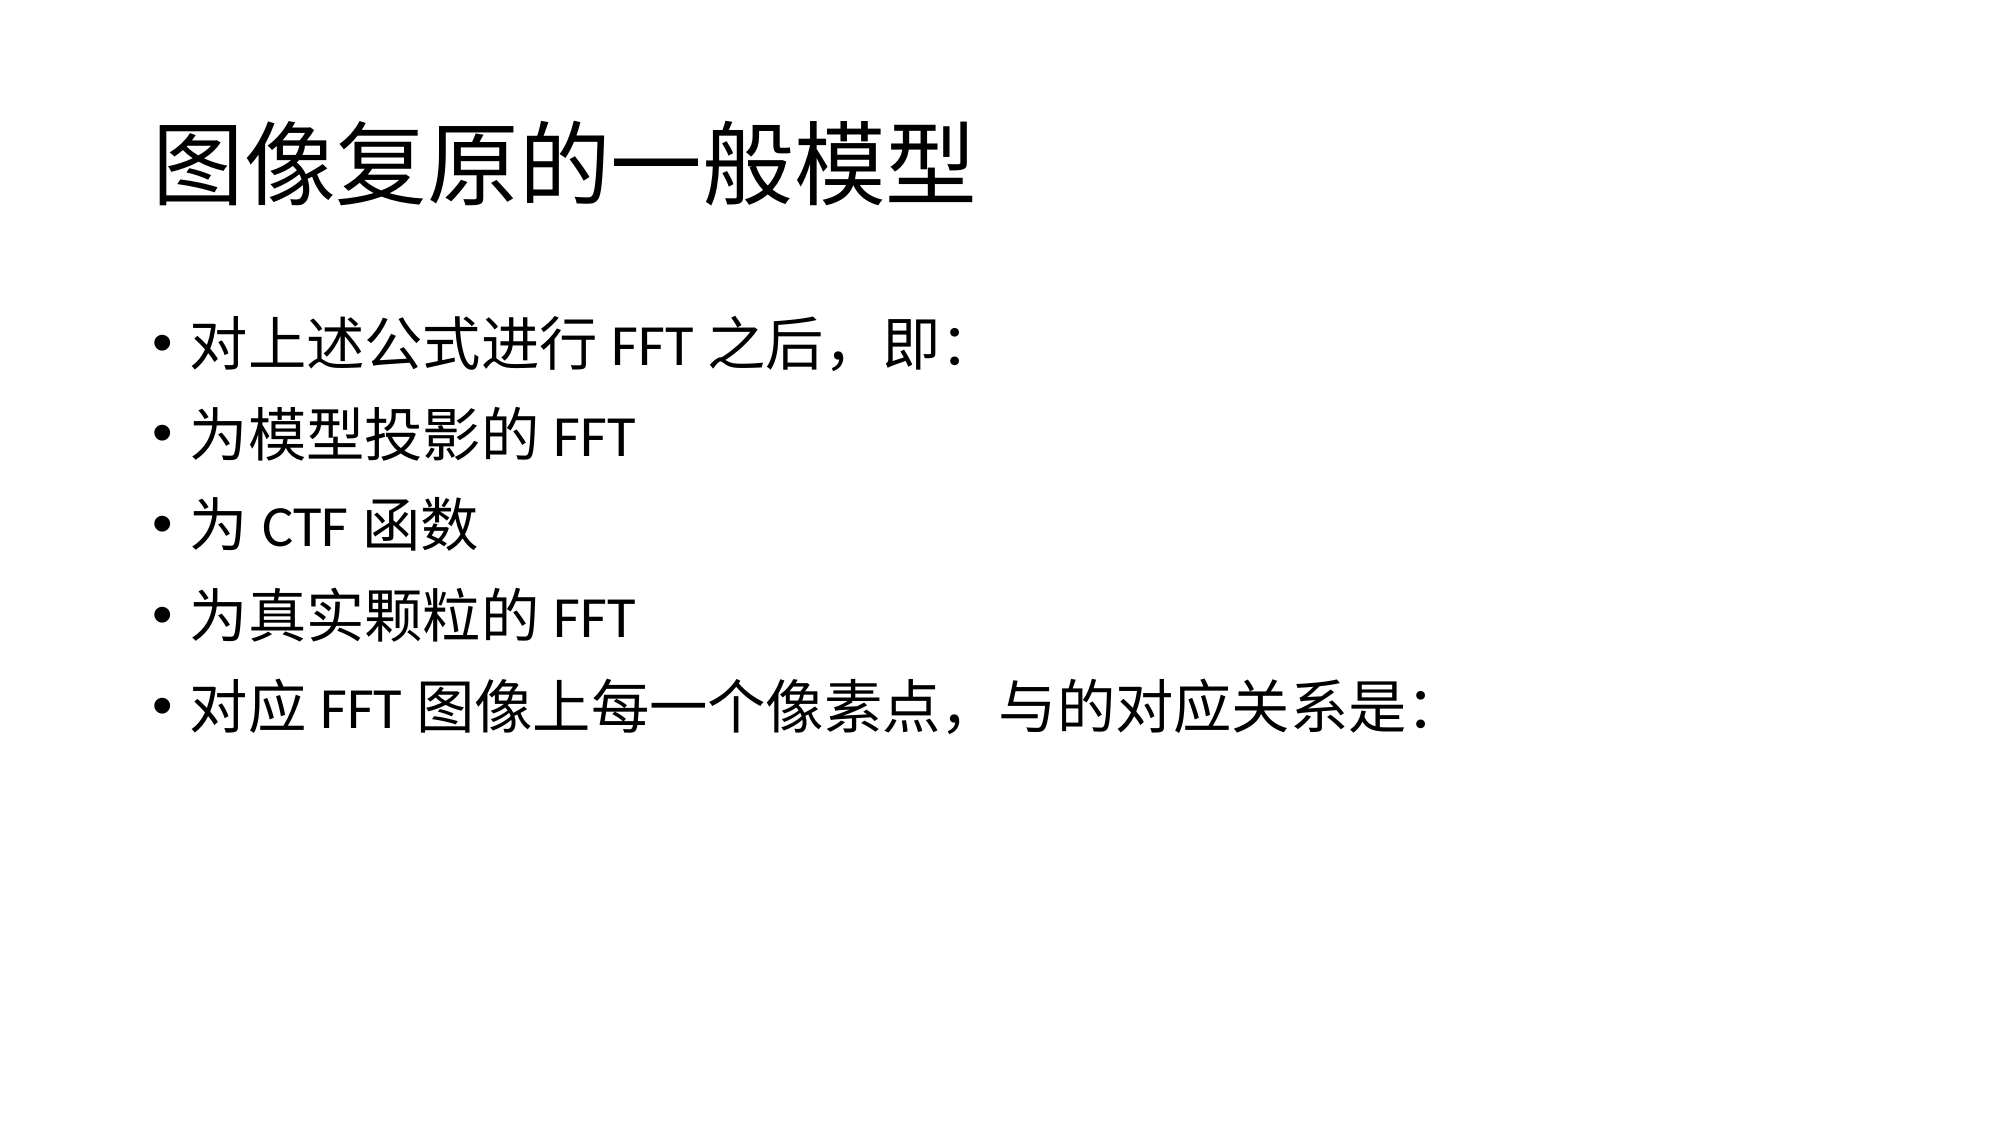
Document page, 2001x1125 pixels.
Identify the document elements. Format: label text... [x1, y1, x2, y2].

title 图像复原的一般模型 [137, 59, 1863, 278]
